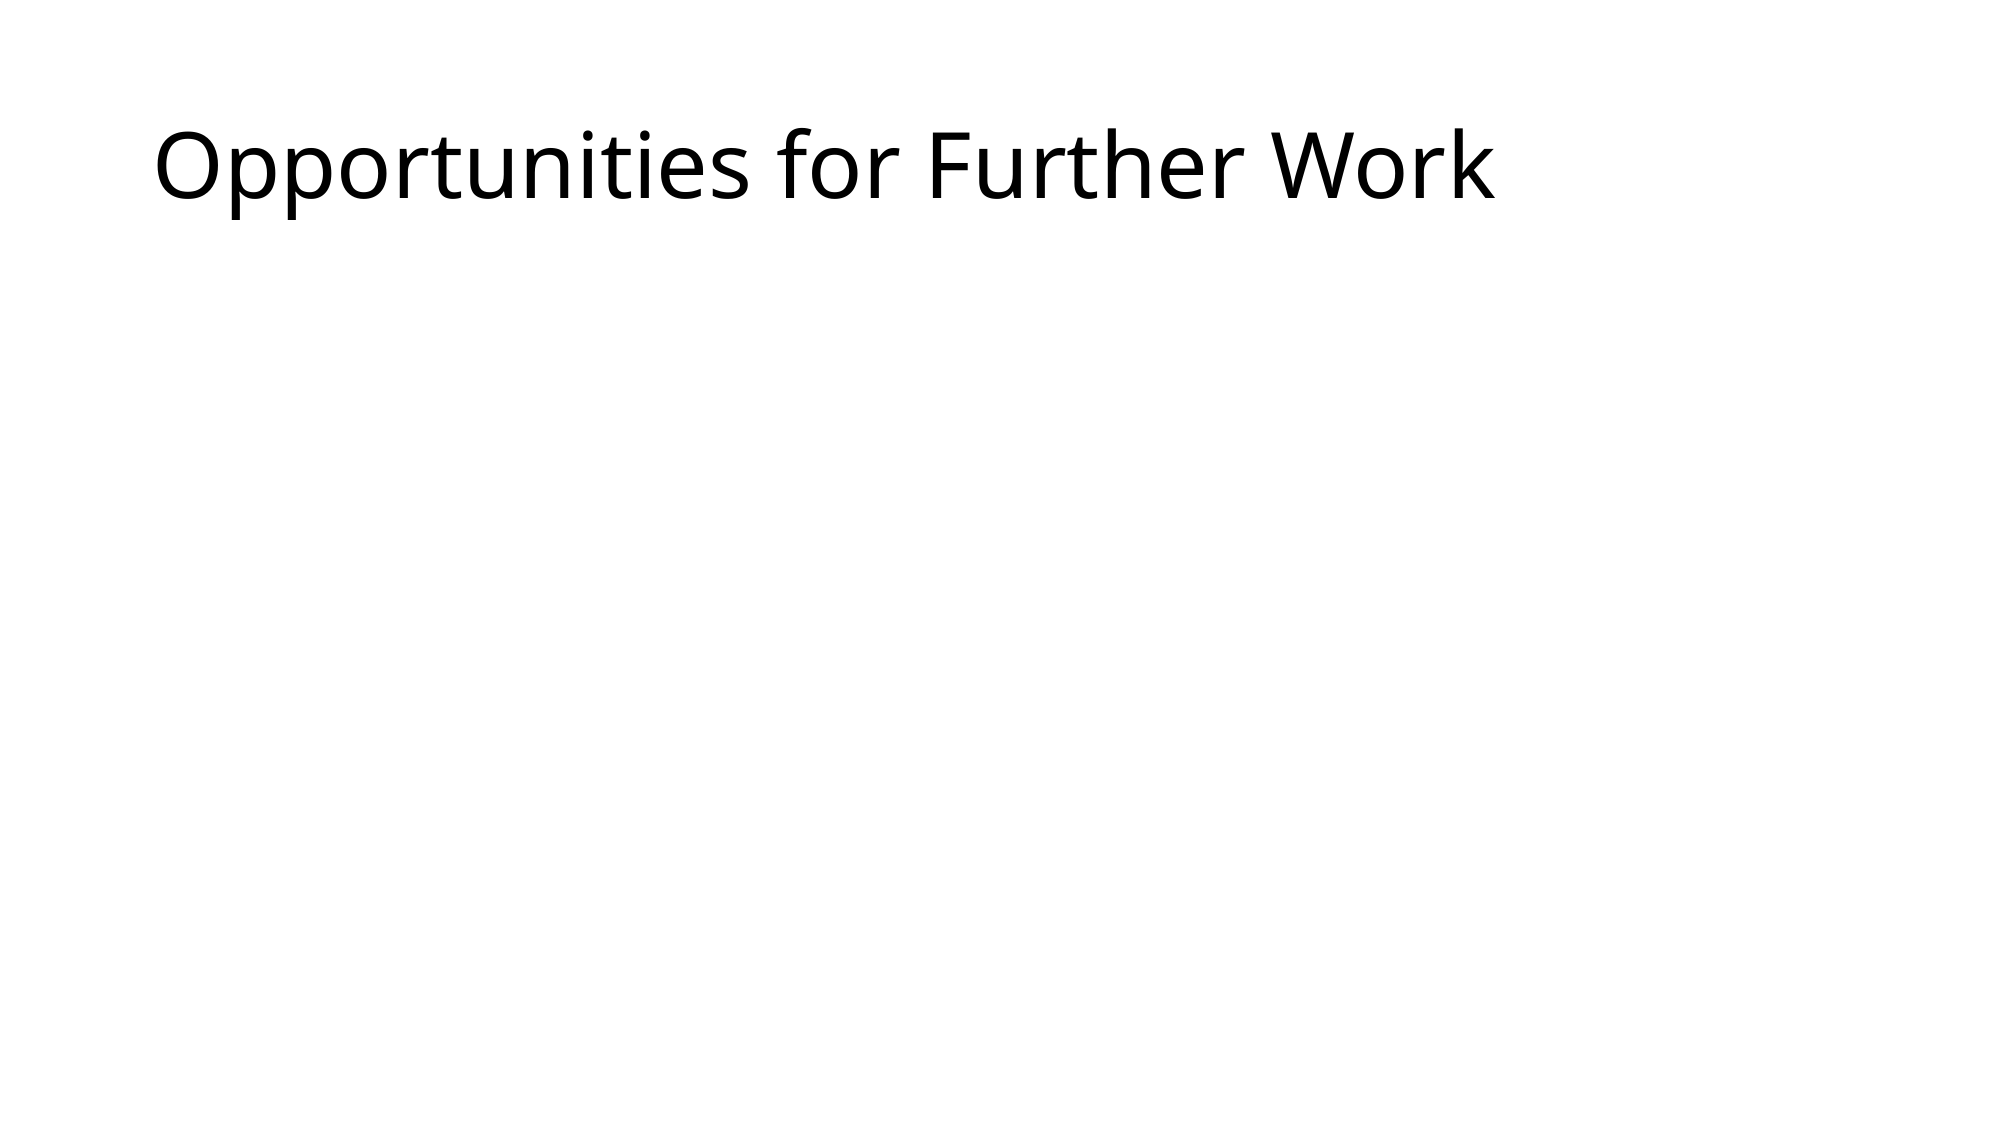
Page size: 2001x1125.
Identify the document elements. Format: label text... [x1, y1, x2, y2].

title Opportunities for Further Work [137, 59, 1863, 278]
